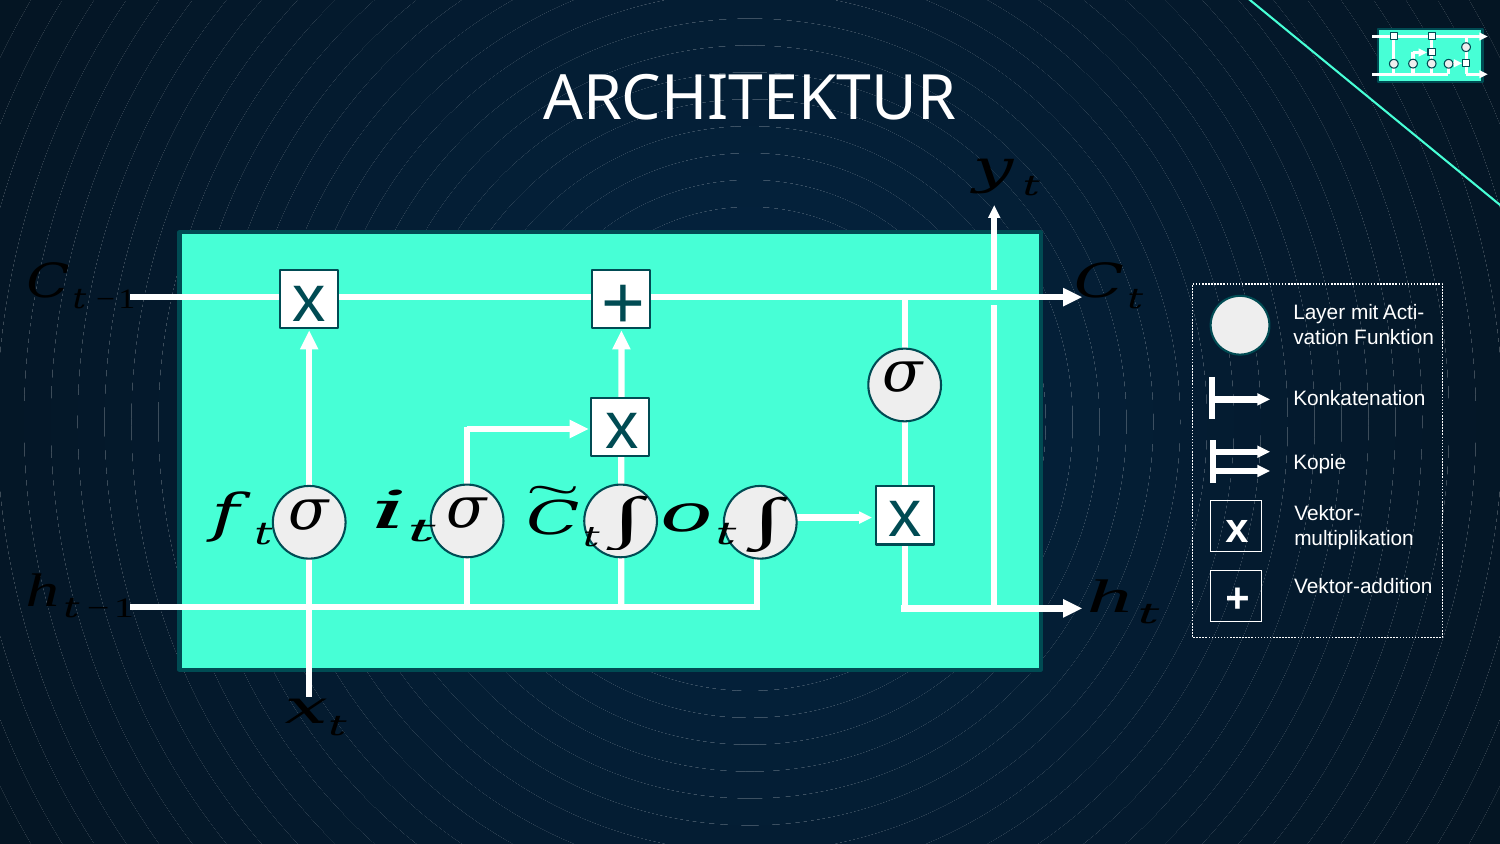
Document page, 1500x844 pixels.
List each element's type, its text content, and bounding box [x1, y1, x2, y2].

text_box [25, 142, 1161, 742]
text_box ARCHITEKTUR [51, 47, 1449, 147]
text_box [1371, 25, 1488, 82]
text_box [1246, 0, 1500, 208]
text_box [979, 291, 1015, 303]
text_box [1192, 283, 1483, 638]
